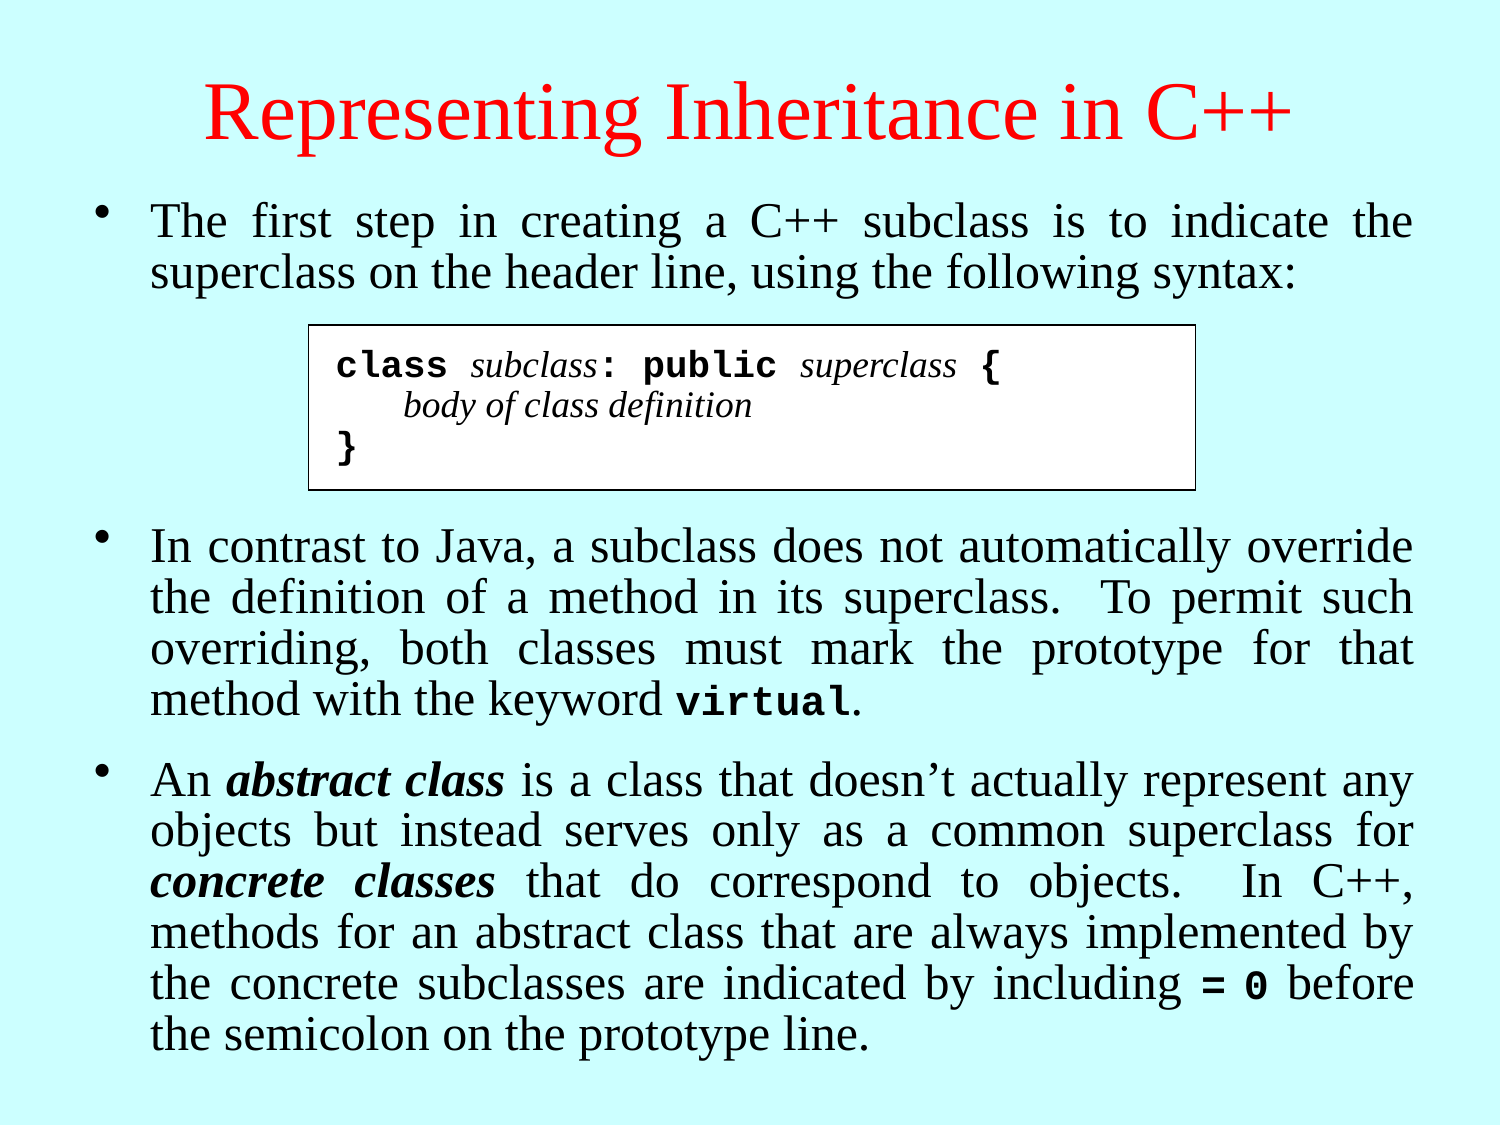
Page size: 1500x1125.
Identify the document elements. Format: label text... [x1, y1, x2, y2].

text_box An abstract class is a class that doesn’t actually represent any objects but instead serves only as a common superclass for concrete classes that do correspond to objects. In C++, methods for an abstract class that are always implemented by the concrete subclasses are indicated by including = 0 before the semicolon on the prototype line. [79, 747, 1430, 1088]
text_box In contrast to Java, a subclass does not automatically override the definition of a method in its superclass. To permit such overriding, both classes must mark the prototype for that method with the keyword virtual. [79, 514, 1430, 738]
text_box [78, 189, 1430, 491]
title Representing Inheritance in C++ [0, 12, 1500, 201]
